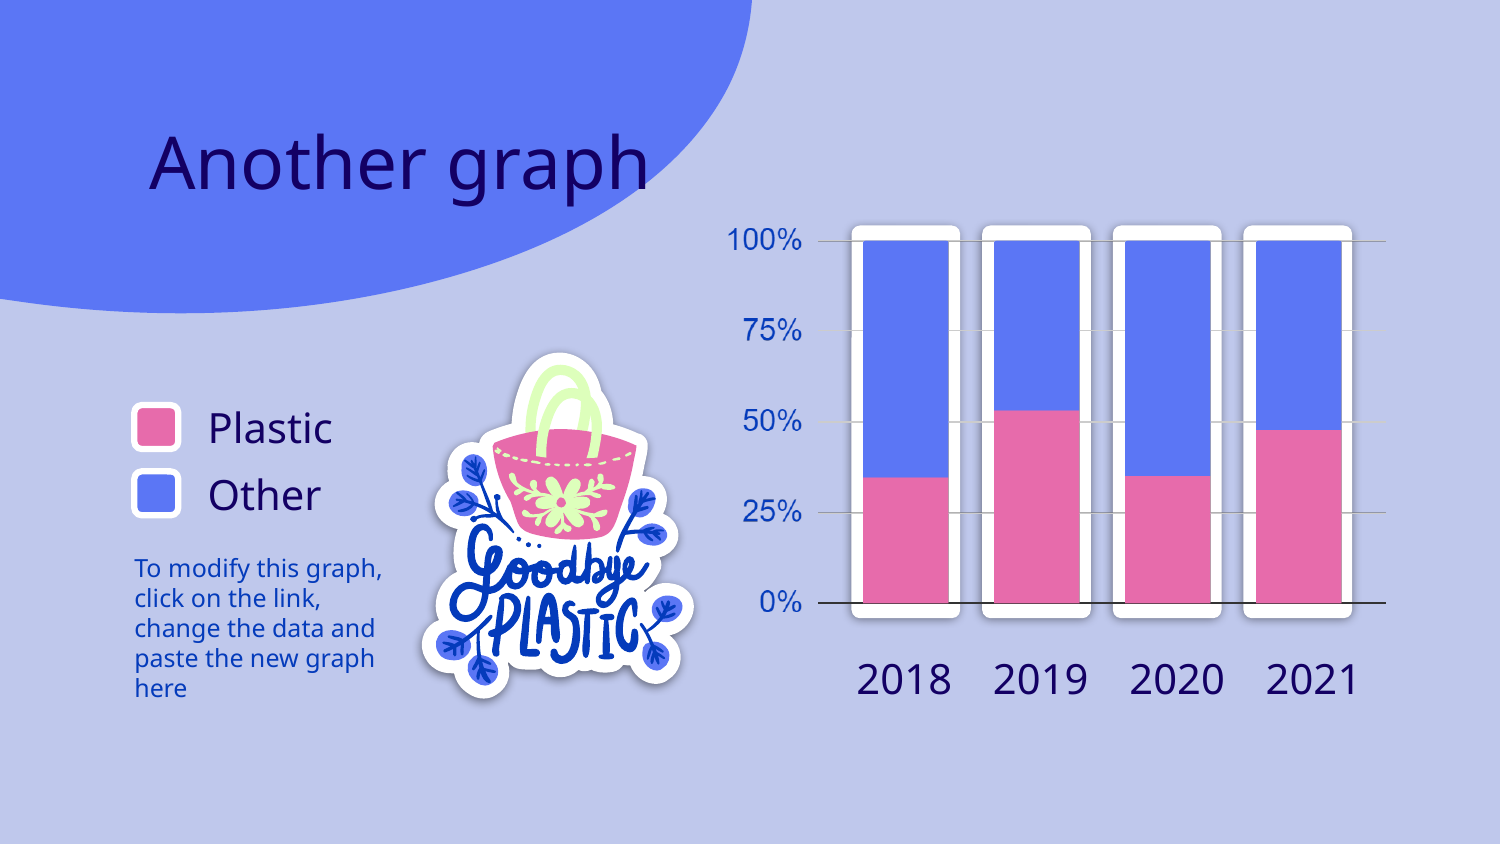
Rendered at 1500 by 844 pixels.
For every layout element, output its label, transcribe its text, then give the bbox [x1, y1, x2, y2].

text_box 2021 [1248, 649, 1379, 710]
text_box 2019 [976, 649, 1106, 710]
text_box [134, 405, 179, 449]
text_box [418, 352, 696, 699]
text_box Other [192, 459, 364, 528]
text_box 2018 [839, 649, 970, 710]
text_box 2020 [1112, 649, 1242, 710]
text_box [134, 471, 179, 516]
text_box Plastic [192, 393, 364, 459]
picture [703, 203, 1408, 641]
title Another graph [134, 113, 1366, 208]
list To modify this graph, click on the link, change the data and paste the new graph here [134, 545, 399, 711]
